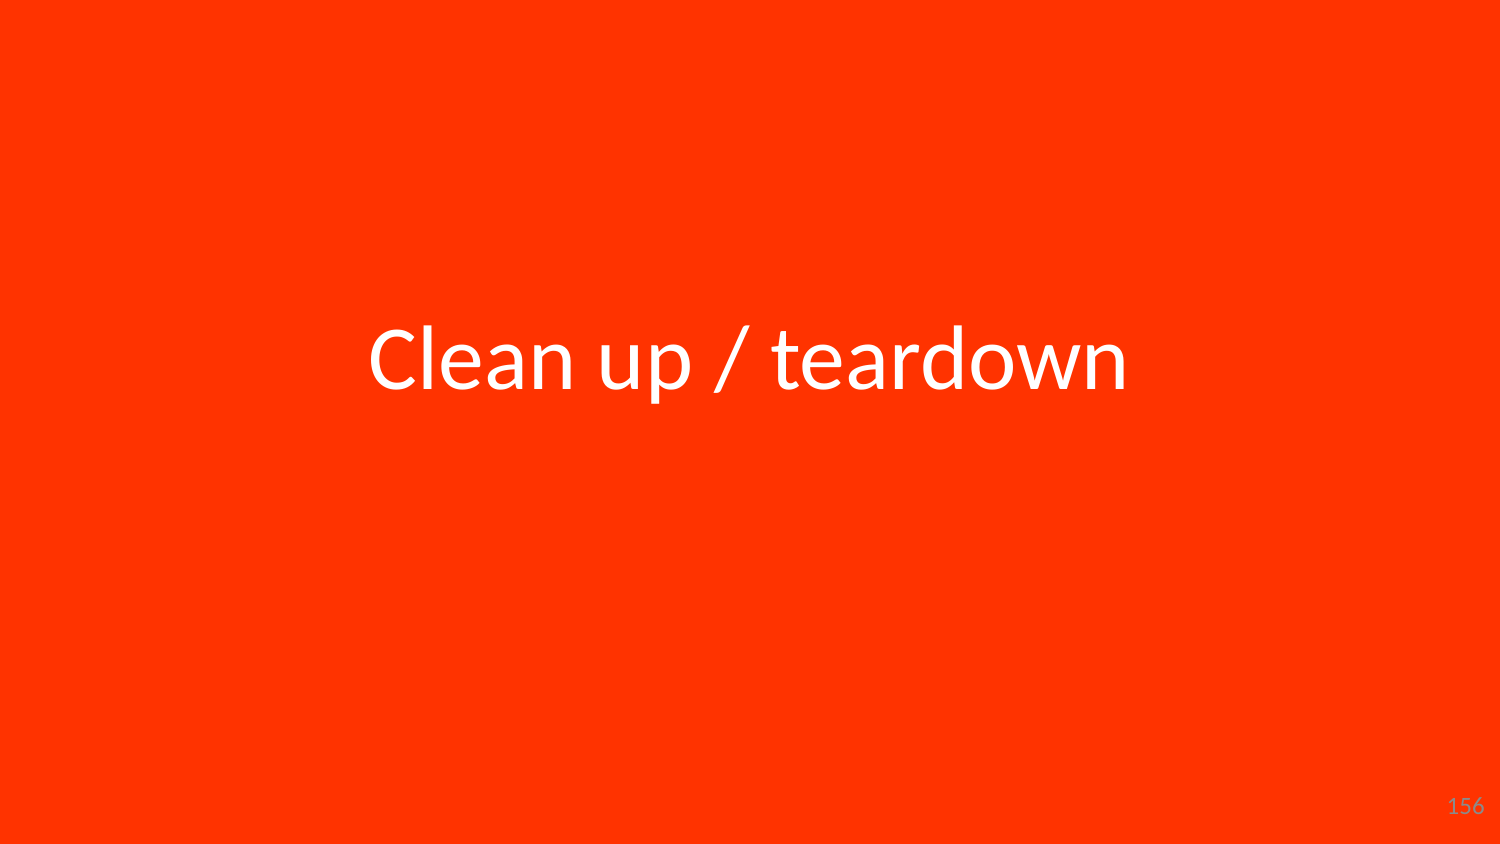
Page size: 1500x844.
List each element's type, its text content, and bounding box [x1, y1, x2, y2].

slide_number 156 [1415, 782, 1500, 828]
title Clean up / teardown [112, 262, 1388, 443]
